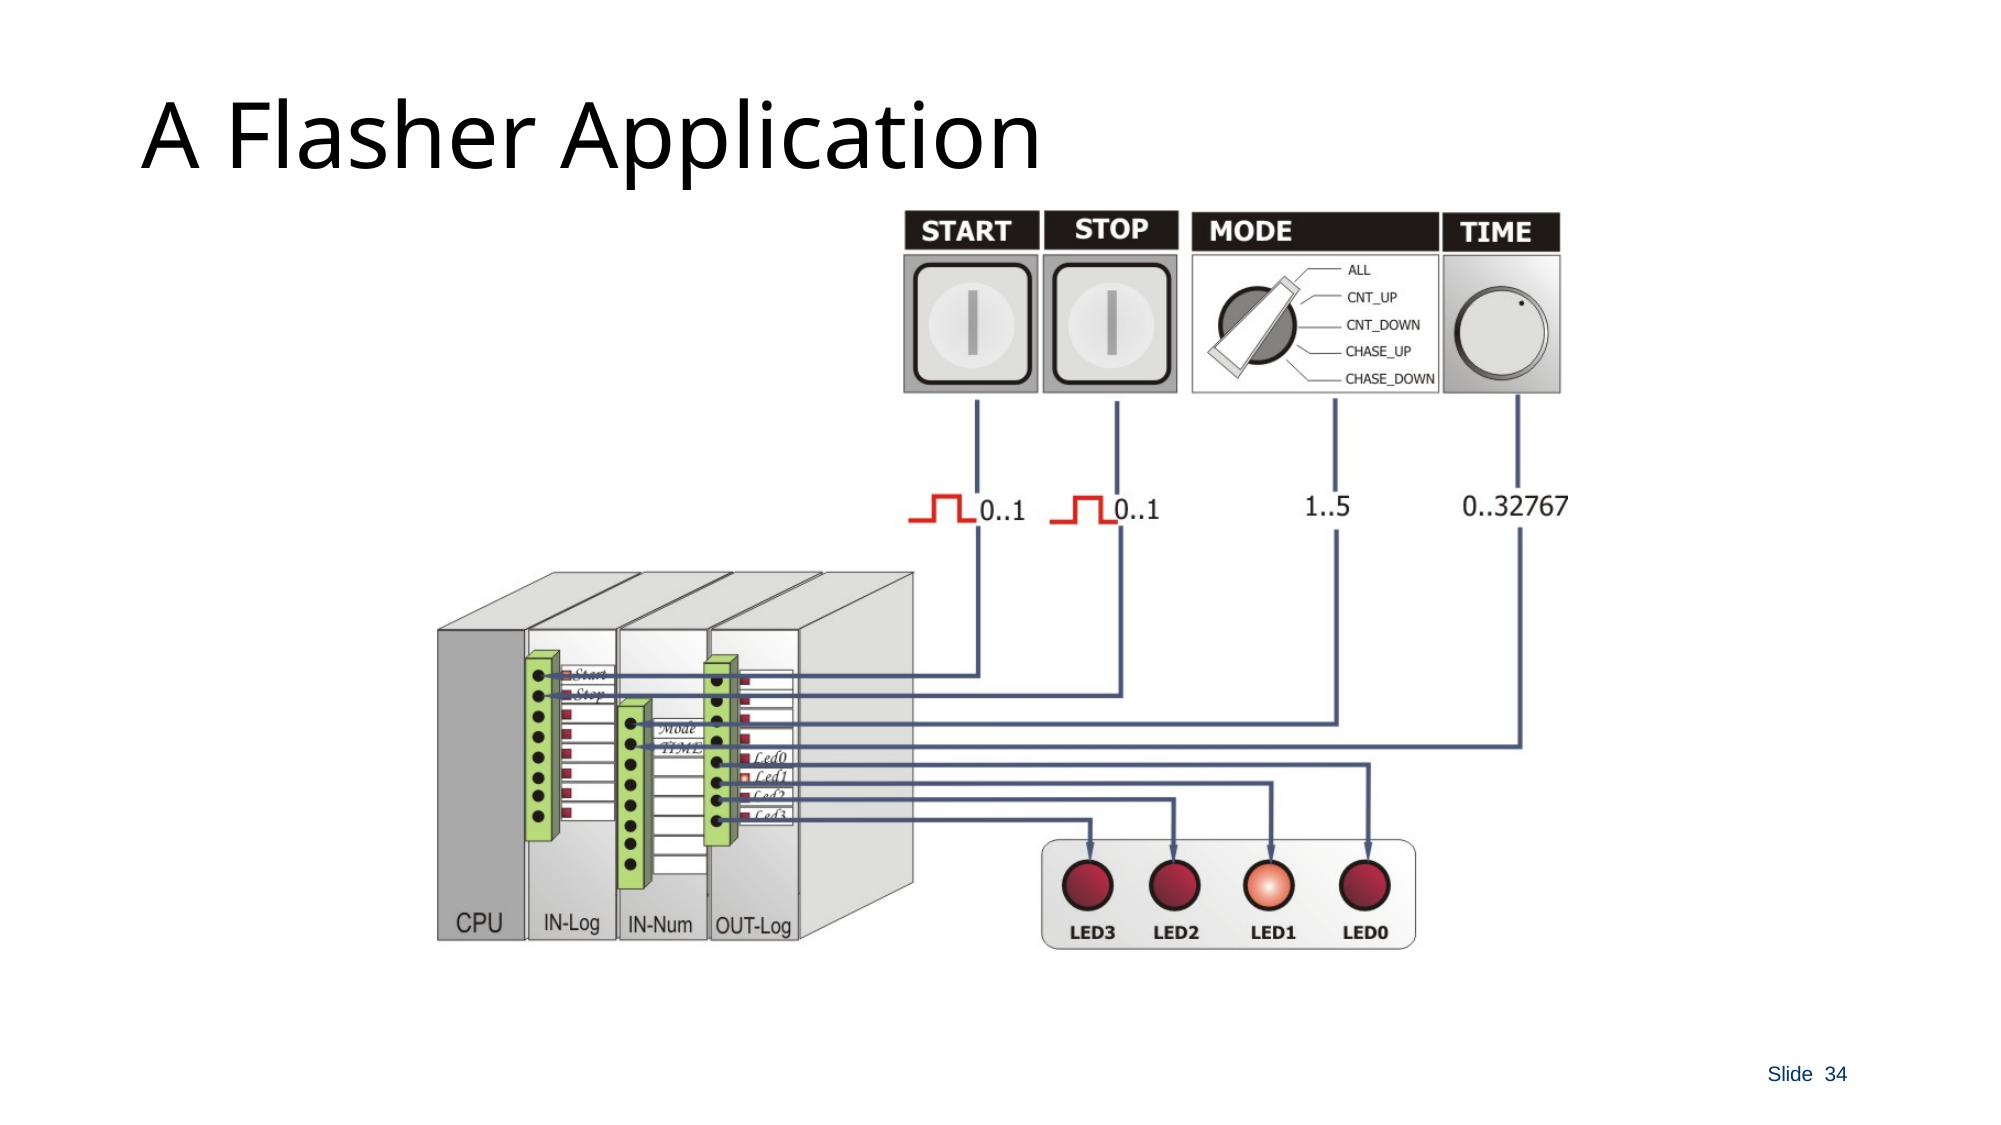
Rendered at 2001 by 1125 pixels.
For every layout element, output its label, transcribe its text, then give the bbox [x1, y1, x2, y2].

slide_number Slide 34 [1412, 1042, 1863, 1103]
title A Flasher Application [126, 29, 1852, 248]
picture [437, 210, 1568, 950]
